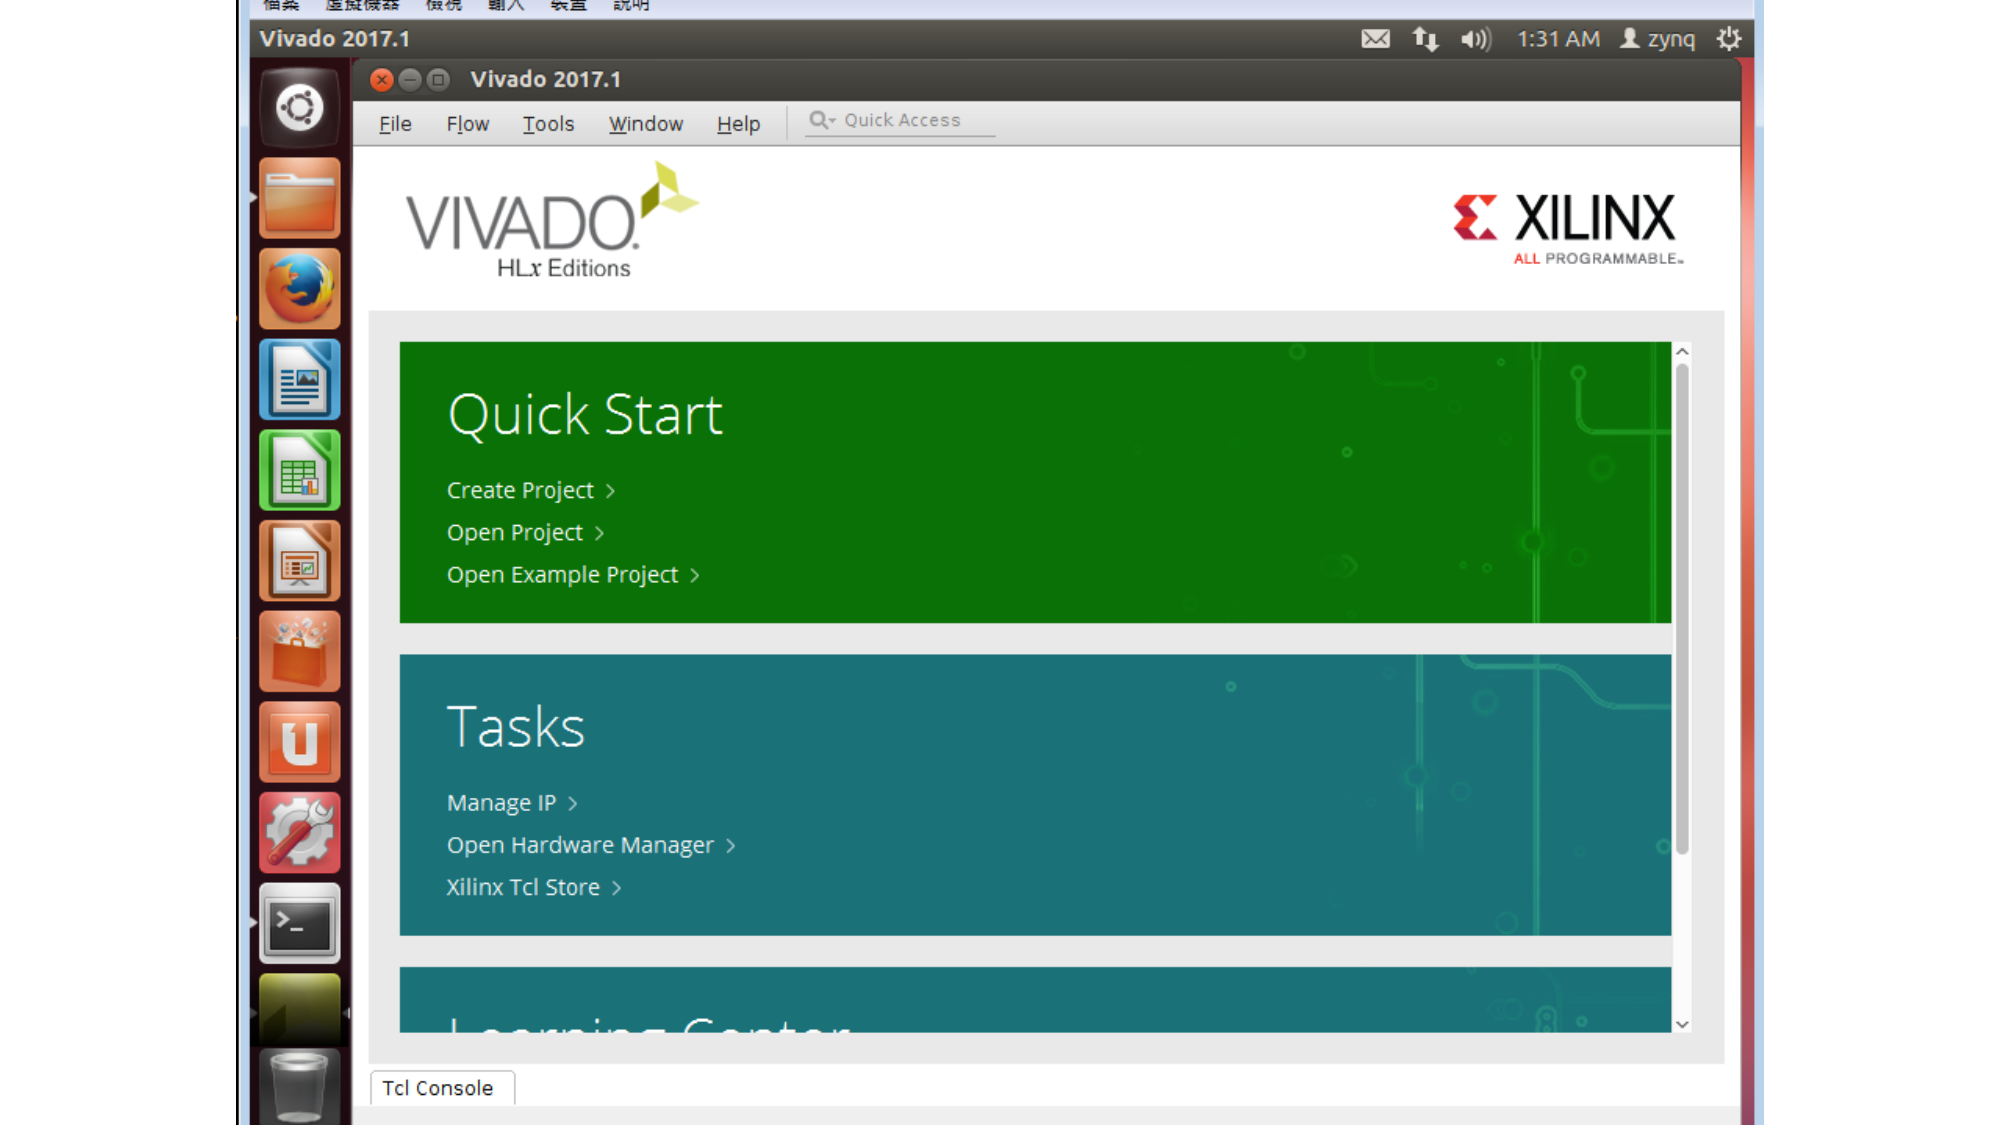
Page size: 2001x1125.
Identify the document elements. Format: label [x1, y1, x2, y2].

picture [236, 0, 1764, 1125]
